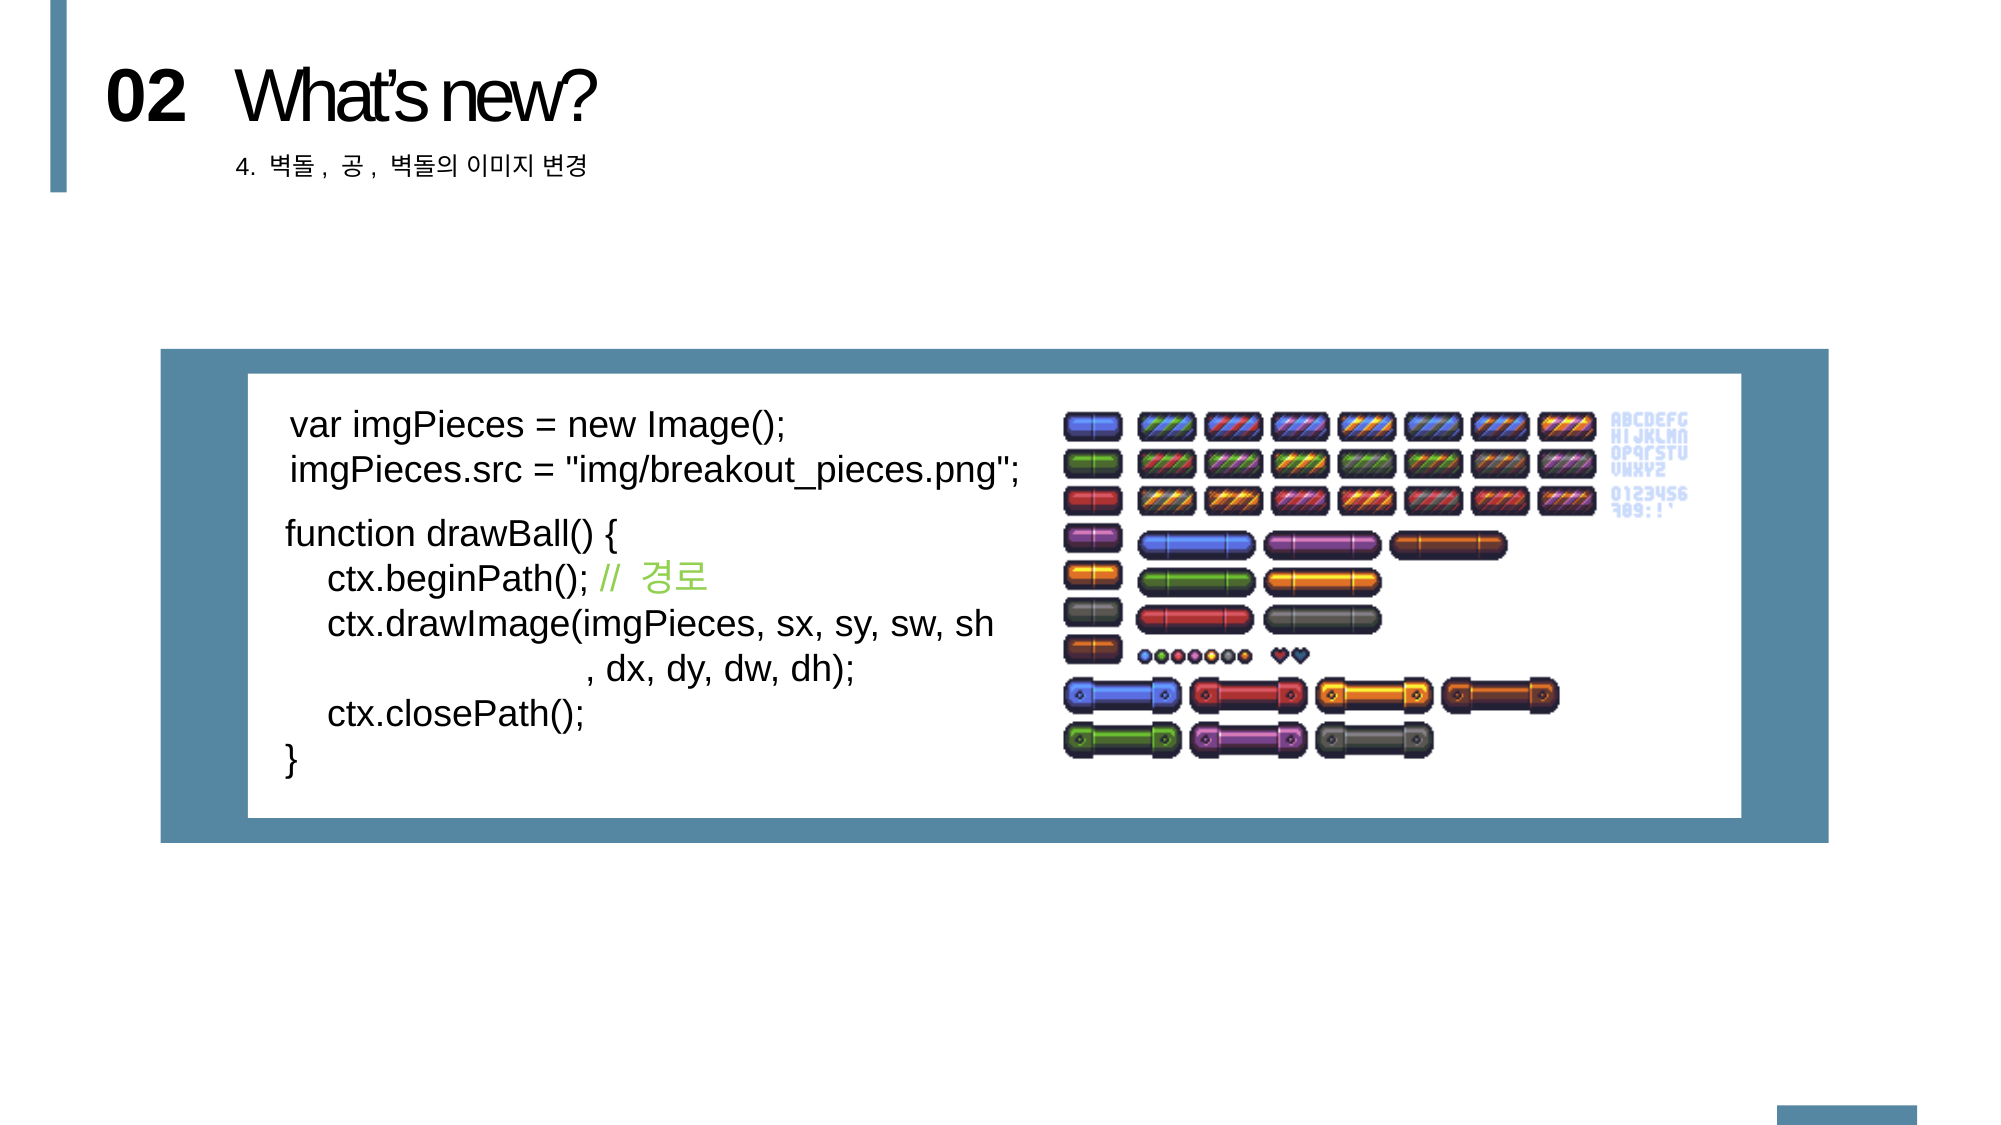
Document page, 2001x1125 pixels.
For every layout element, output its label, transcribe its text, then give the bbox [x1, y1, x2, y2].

text_box What’s new? [219, 39, 615, 144]
picture [1051, 392, 1697, 785]
text_box [1776, 1104, 1918, 1125]
text_box [49, 0, 68, 193]
text_box 4. 벽돌, 공, 벽돌의 이미지 변경 [220, 143, 962, 189]
text_box 02 [90, 39, 204, 144]
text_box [160, 348, 1829, 843]
